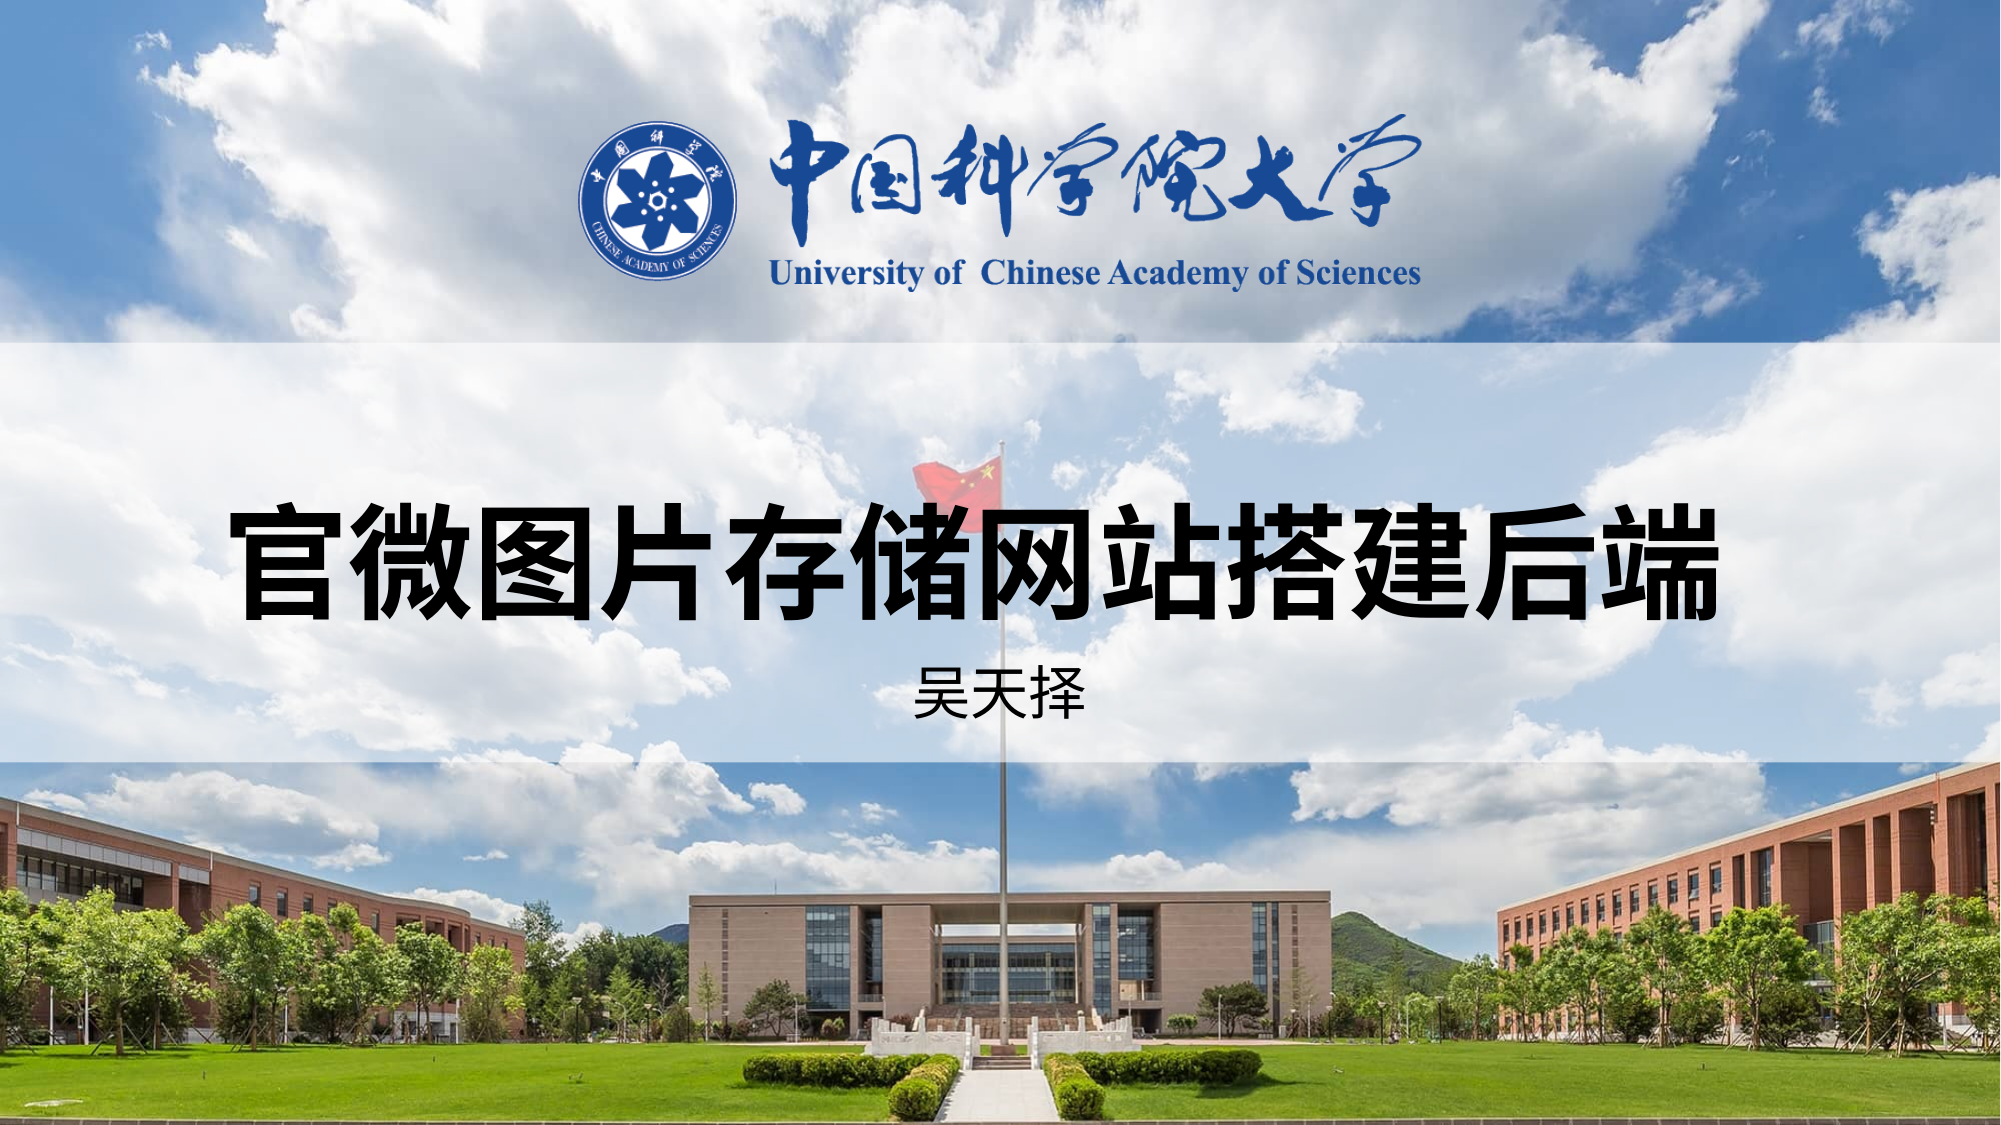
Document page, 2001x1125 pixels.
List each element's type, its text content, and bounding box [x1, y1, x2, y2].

picture [0, 0, 2001, 1125]
text_box [0, 341, 2000, 763]
subtitle 吴天择 [249, 657, 1750, 981]
title 官微图片存储网站搭建后端 [196, 317, 1750, 644]
